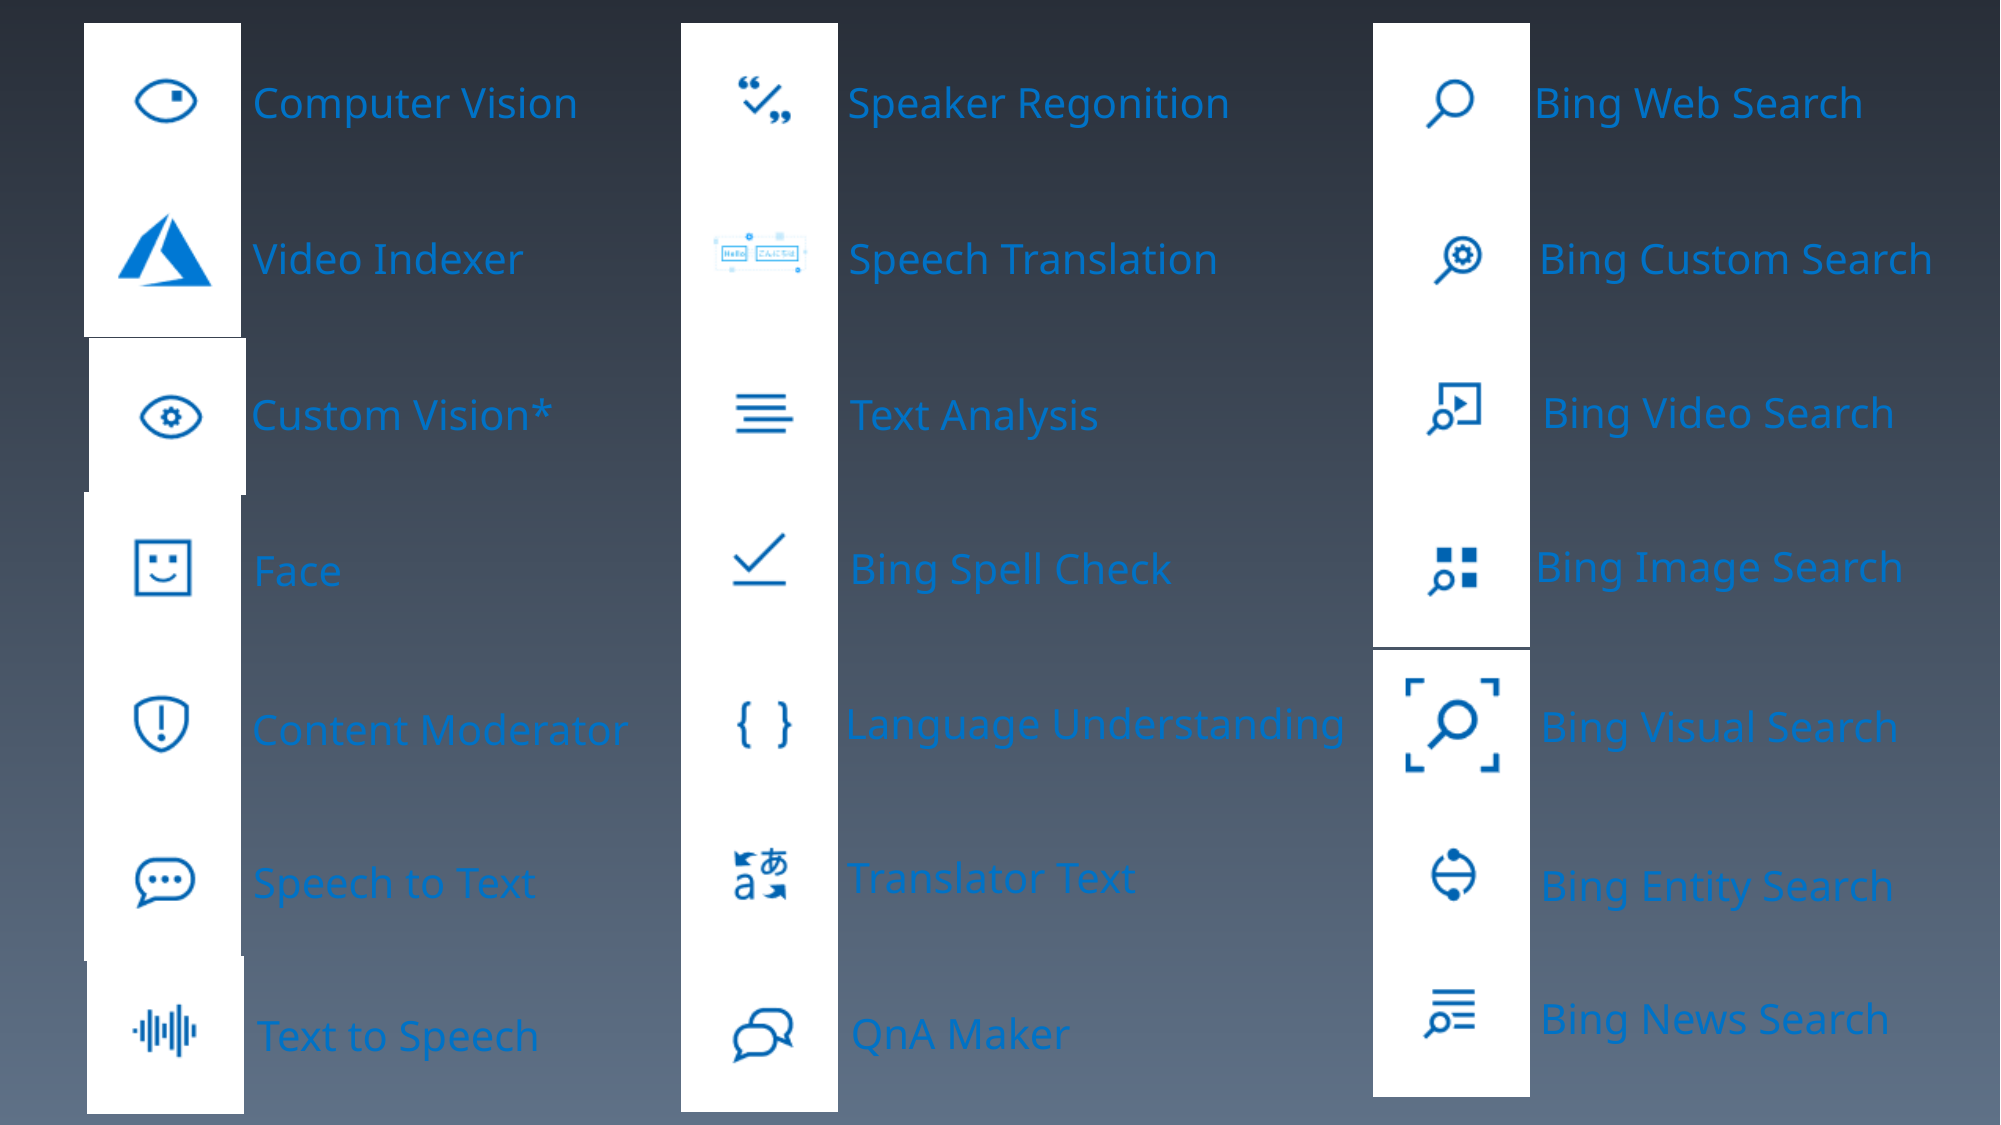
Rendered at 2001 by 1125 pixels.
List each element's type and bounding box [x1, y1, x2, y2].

text_box [1373, 939, 1902, 1097]
text_box [1373, 23, 1876, 180]
text_box [84, 648, 641, 806]
text_box [680, 954, 1085, 1112]
text_box [1373, 334, 1908, 490]
text_box [89, 338, 565, 495]
text_box [84, 23, 591, 181]
text_box [681, 798, 1147, 956]
text_box [1373, 803, 1906, 961]
text_box [84, 179, 537, 337]
text_box [680, 490, 1185, 648]
text_box [1373, 650, 1911, 808]
text_box [680, 180, 1228, 337]
text_box [680, 648, 1352, 806]
text_box [84, 492, 355, 648]
text_box [87, 956, 565, 1114]
text_box [1373, 490, 1919, 648]
text_box [84, 803, 550, 961]
text_box [680, 337, 1112, 490]
text_box [1373, 180, 1944, 338]
text_box [681, 23, 1241, 181]
